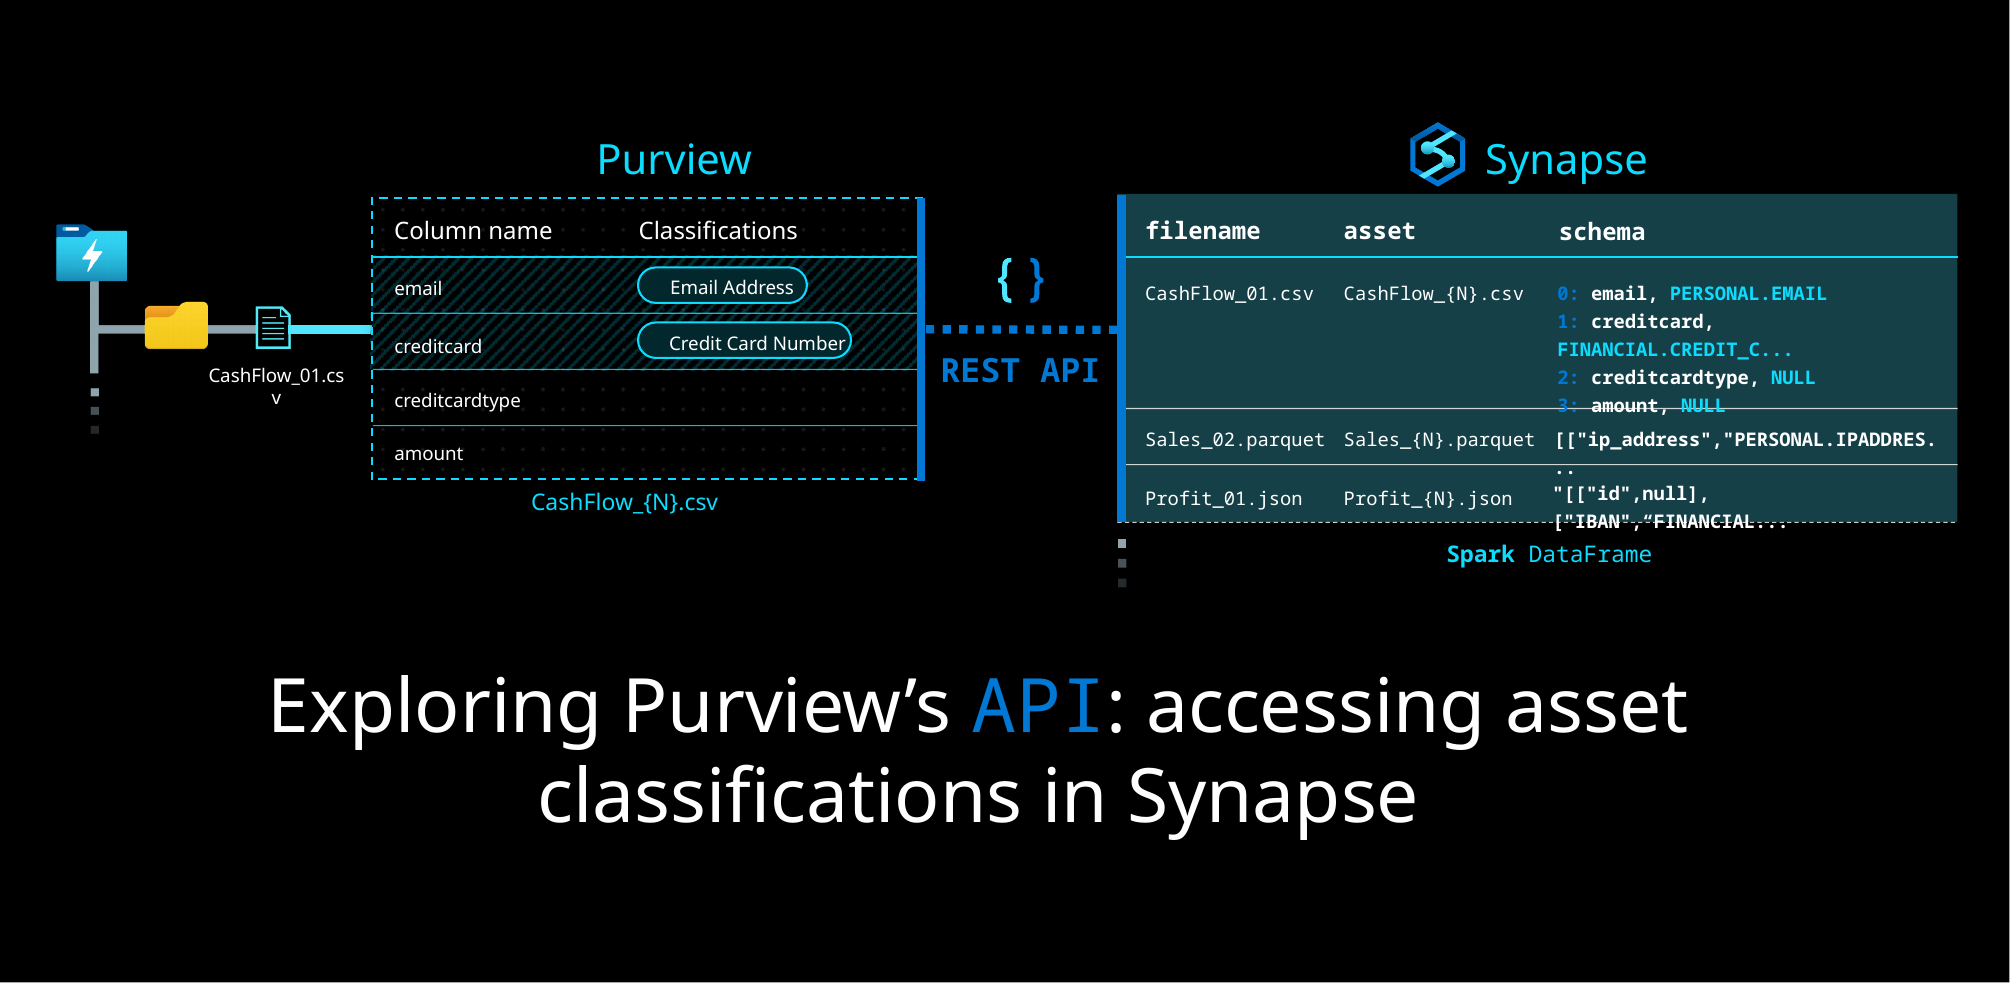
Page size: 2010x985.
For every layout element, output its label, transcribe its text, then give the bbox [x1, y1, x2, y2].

text_box [0, 0, 2010, 983]
text_box Exploring Purview’s API: accessing asset classifications in Synapse [81, 650, 1876, 845]
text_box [52, 118, 1958, 588]
